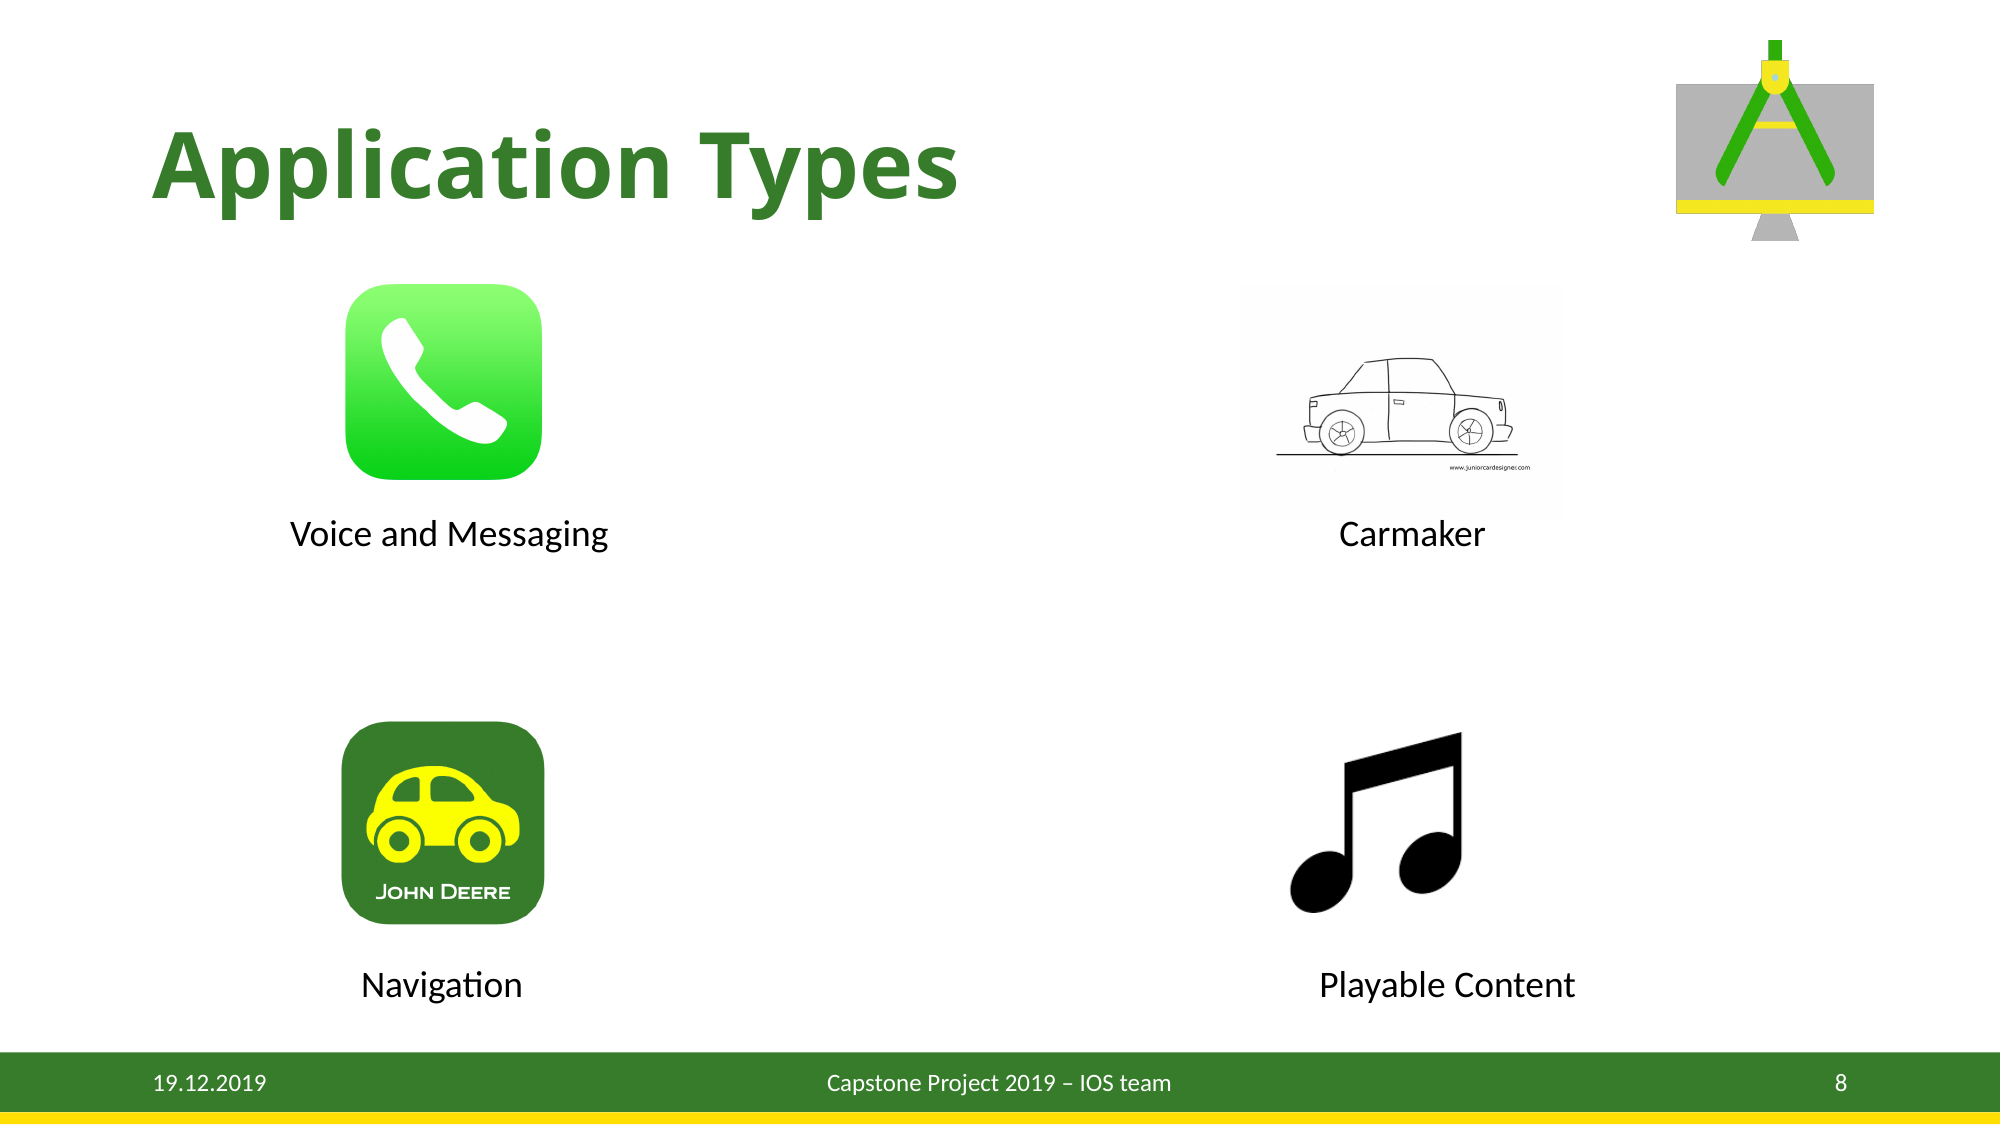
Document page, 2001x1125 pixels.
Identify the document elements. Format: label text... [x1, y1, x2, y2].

picture [341, 721, 545, 925]
text_box Carmaker [1324, 501, 1775, 562]
text_box Voice and Messaging [274, 501, 725, 562]
title Application Types [137, 59, 1863, 278]
text_box Playable Content [1304, 952, 1755, 1013]
text_box Navigation [345, 952, 796, 1013]
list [331, 270, 556, 494]
picture [1241, 285, 1563, 522]
picture [1666, 33, 1884, 251]
picture [1202, 732, 1550, 913]
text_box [0, 1052, 2000, 1125]
